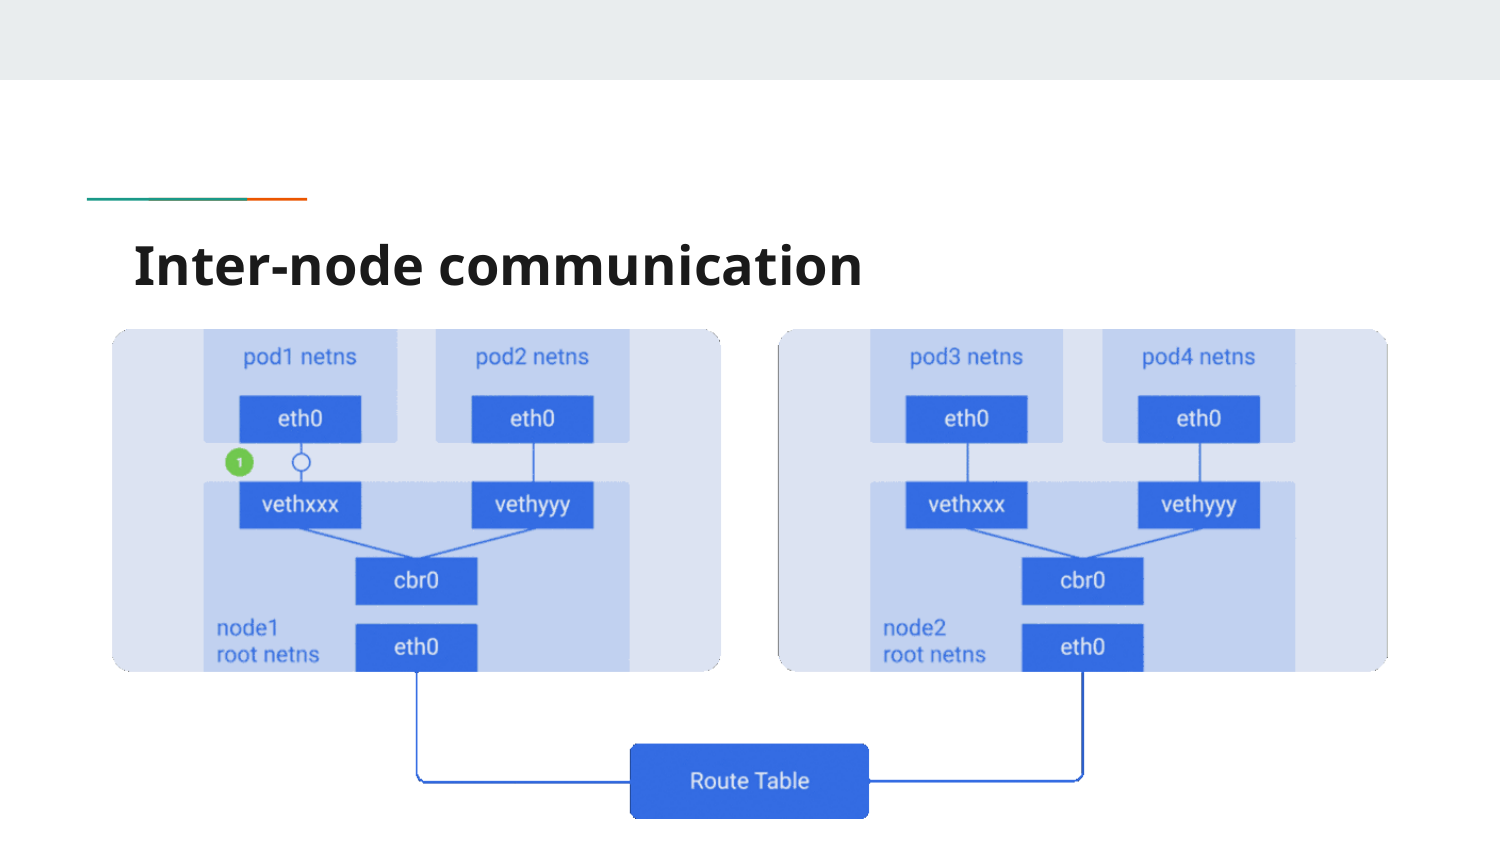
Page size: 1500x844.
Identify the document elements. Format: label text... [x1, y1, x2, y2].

title Inter-node communication [119, 216, 1381, 305]
picture [111, 328, 1389, 819]
